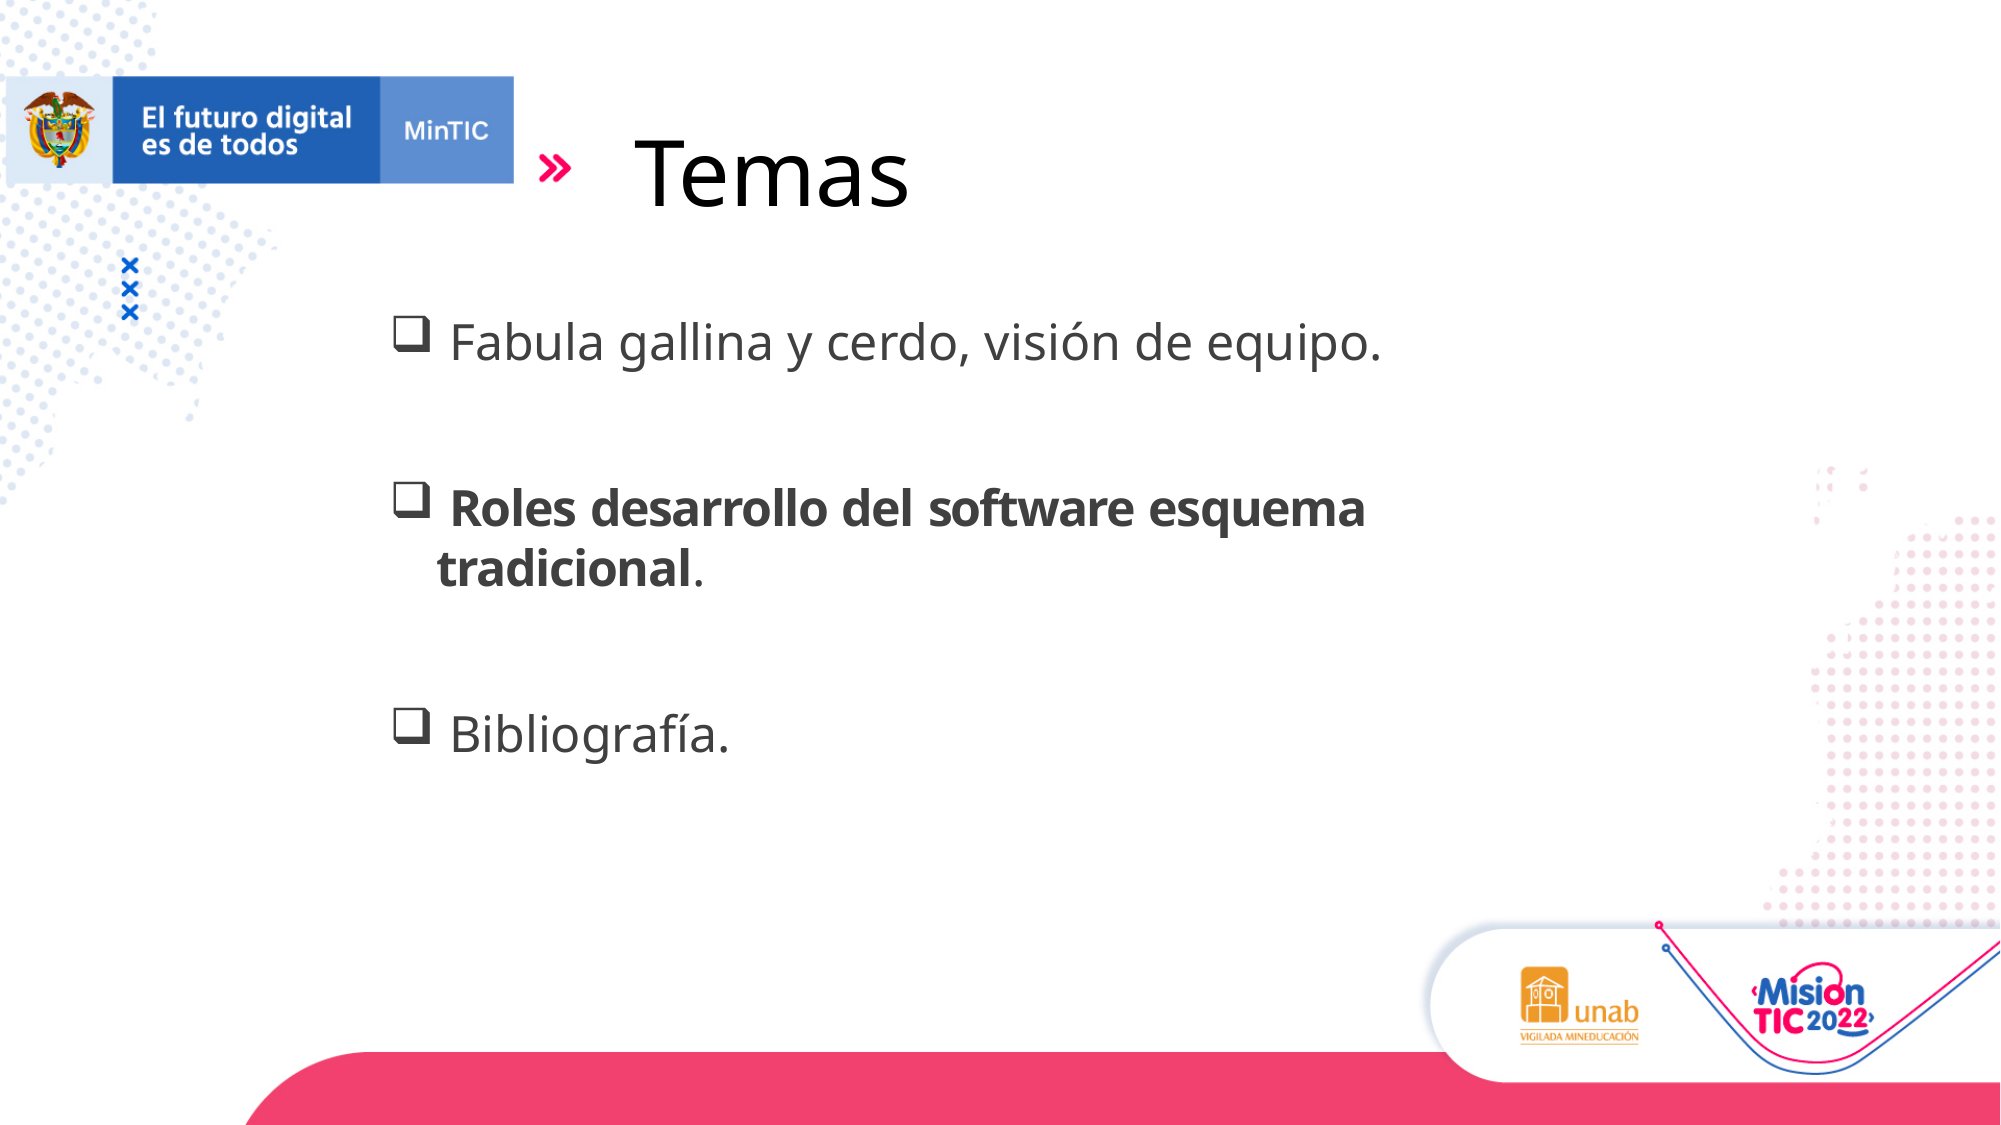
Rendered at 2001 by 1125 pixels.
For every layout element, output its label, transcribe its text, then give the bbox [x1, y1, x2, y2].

picture [0, 0, 2001, 1125]
text_box Fabula gallina y cerdo, visión de equipo. Roles desarrollo del software esquema tradicional. Bibliografía. [387, 287, 1600, 831]
title Temas [632, 74, 1019, 265]
